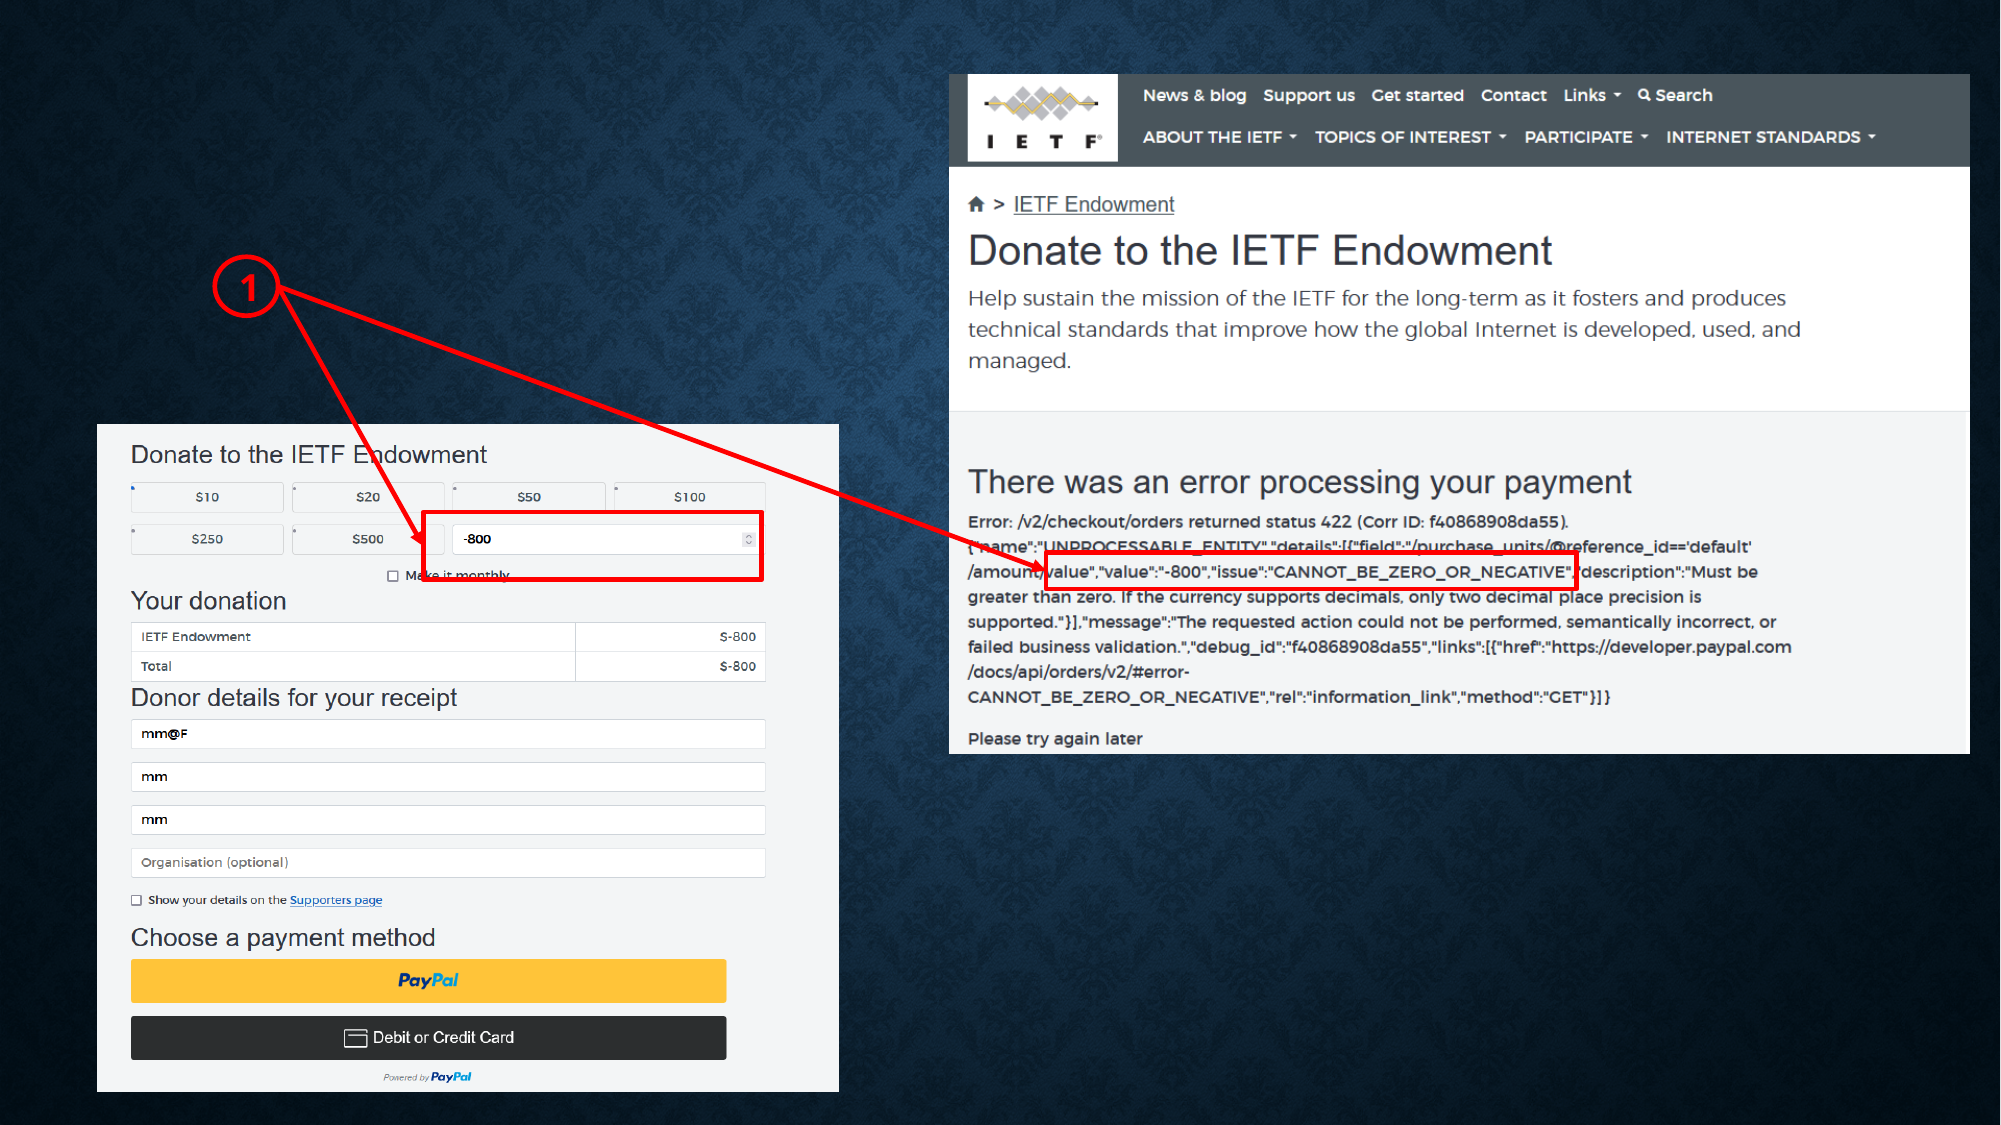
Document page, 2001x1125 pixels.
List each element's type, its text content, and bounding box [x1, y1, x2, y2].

text_box 1 [214, 256, 278, 316]
picture [96, 423, 840, 1093]
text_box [277, 285, 1047, 572]
picture [948, 74, 1970, 755]
